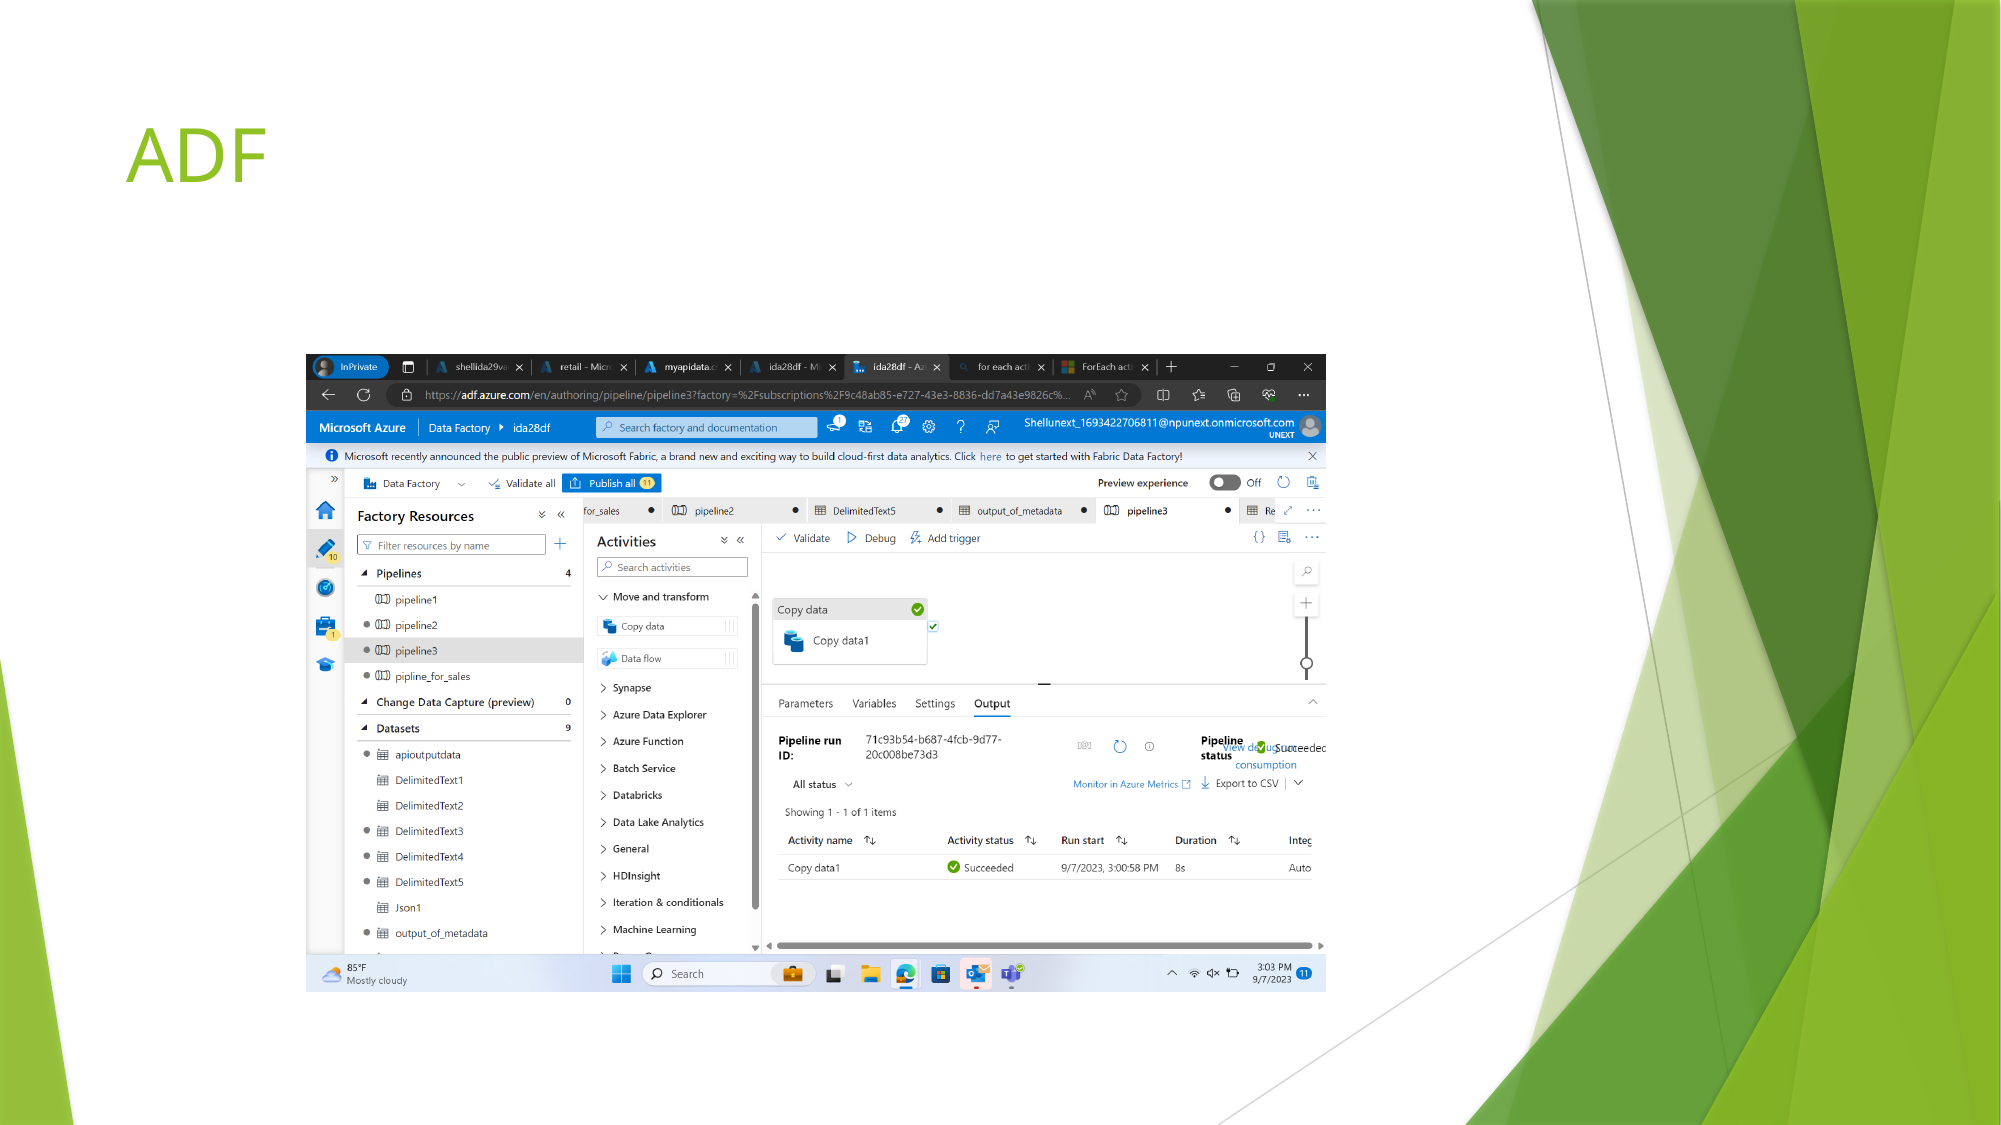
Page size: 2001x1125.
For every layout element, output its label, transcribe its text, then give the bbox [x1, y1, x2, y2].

title ADF [111, 99, 1522, 317]
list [306, 353, 1327, 992]
